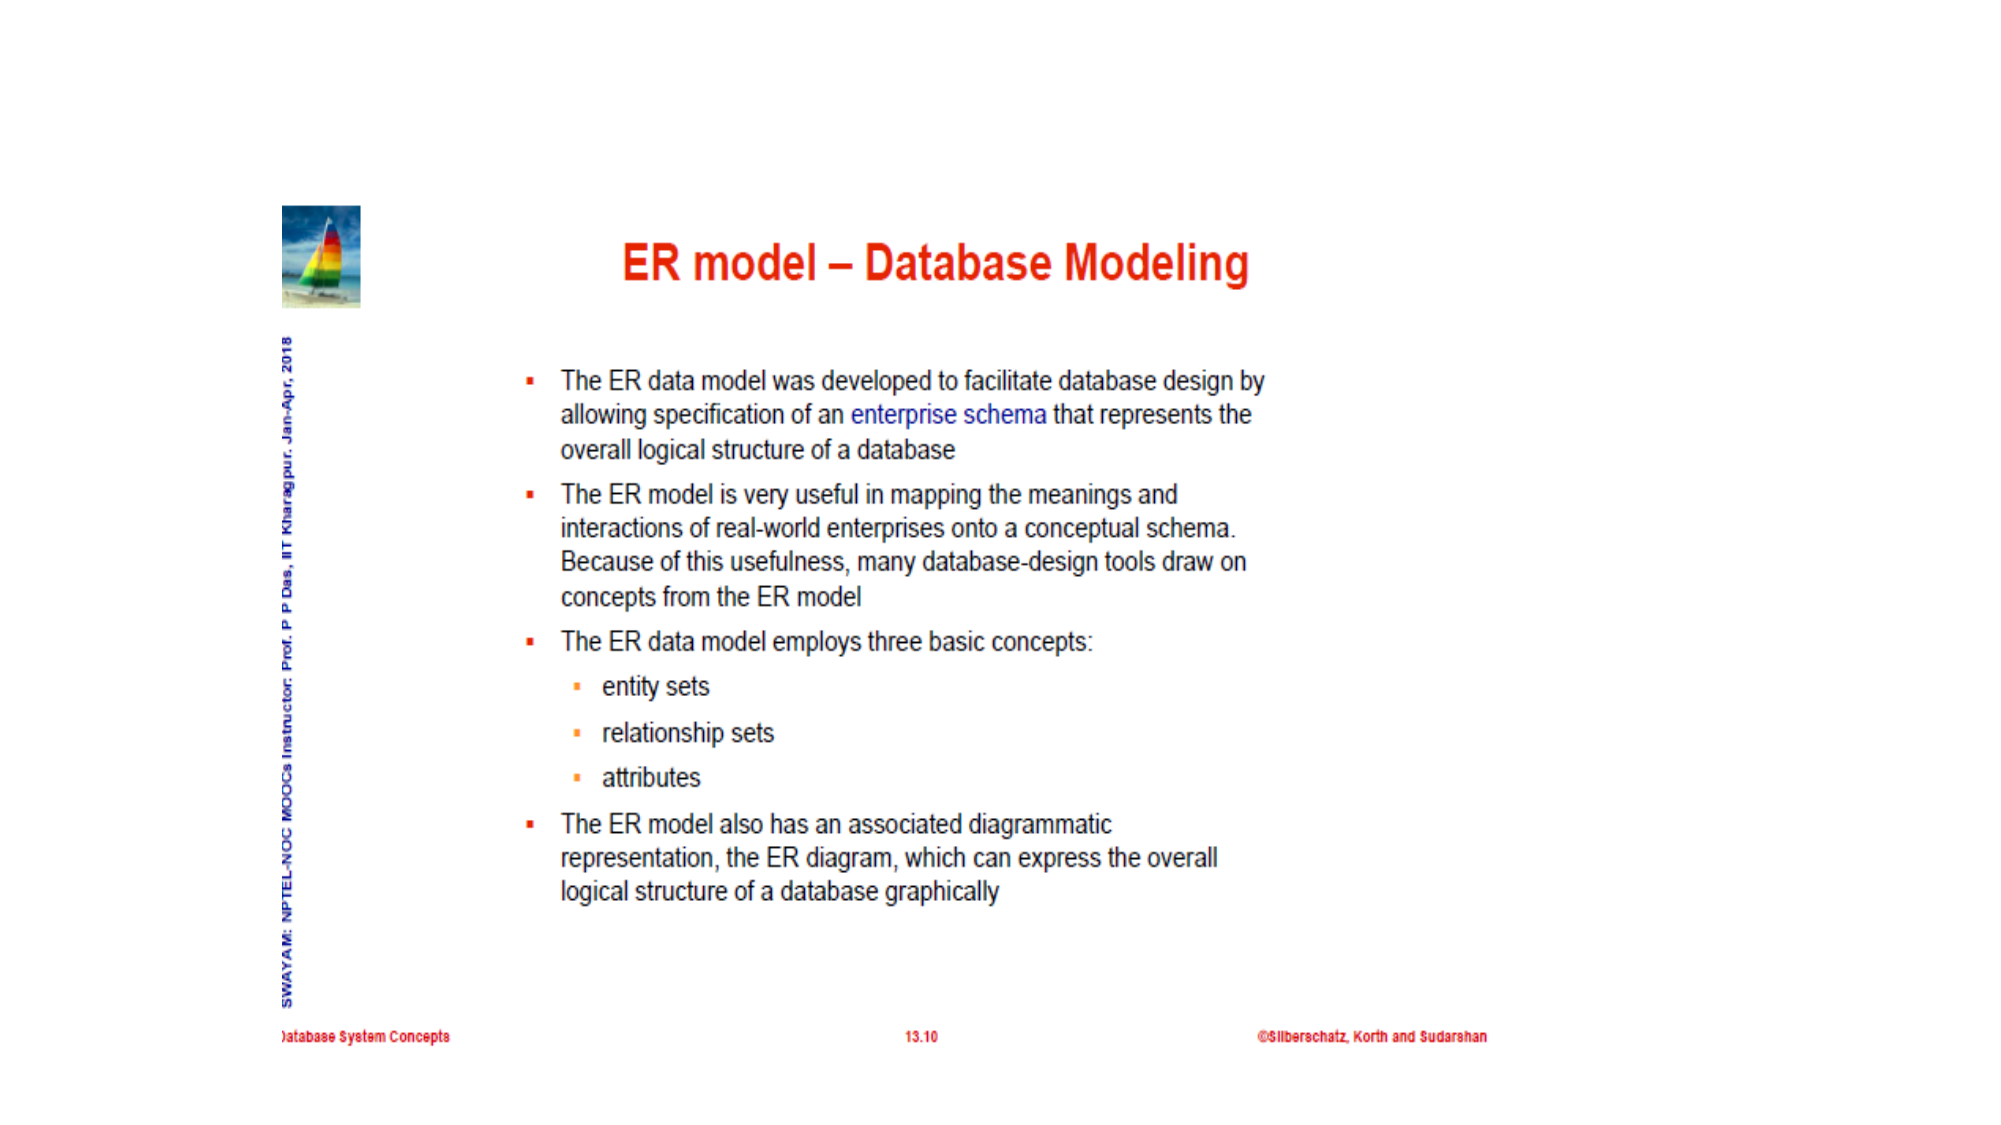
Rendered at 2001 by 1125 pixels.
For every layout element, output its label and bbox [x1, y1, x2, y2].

picture [281, 72, 1532, 1074]
